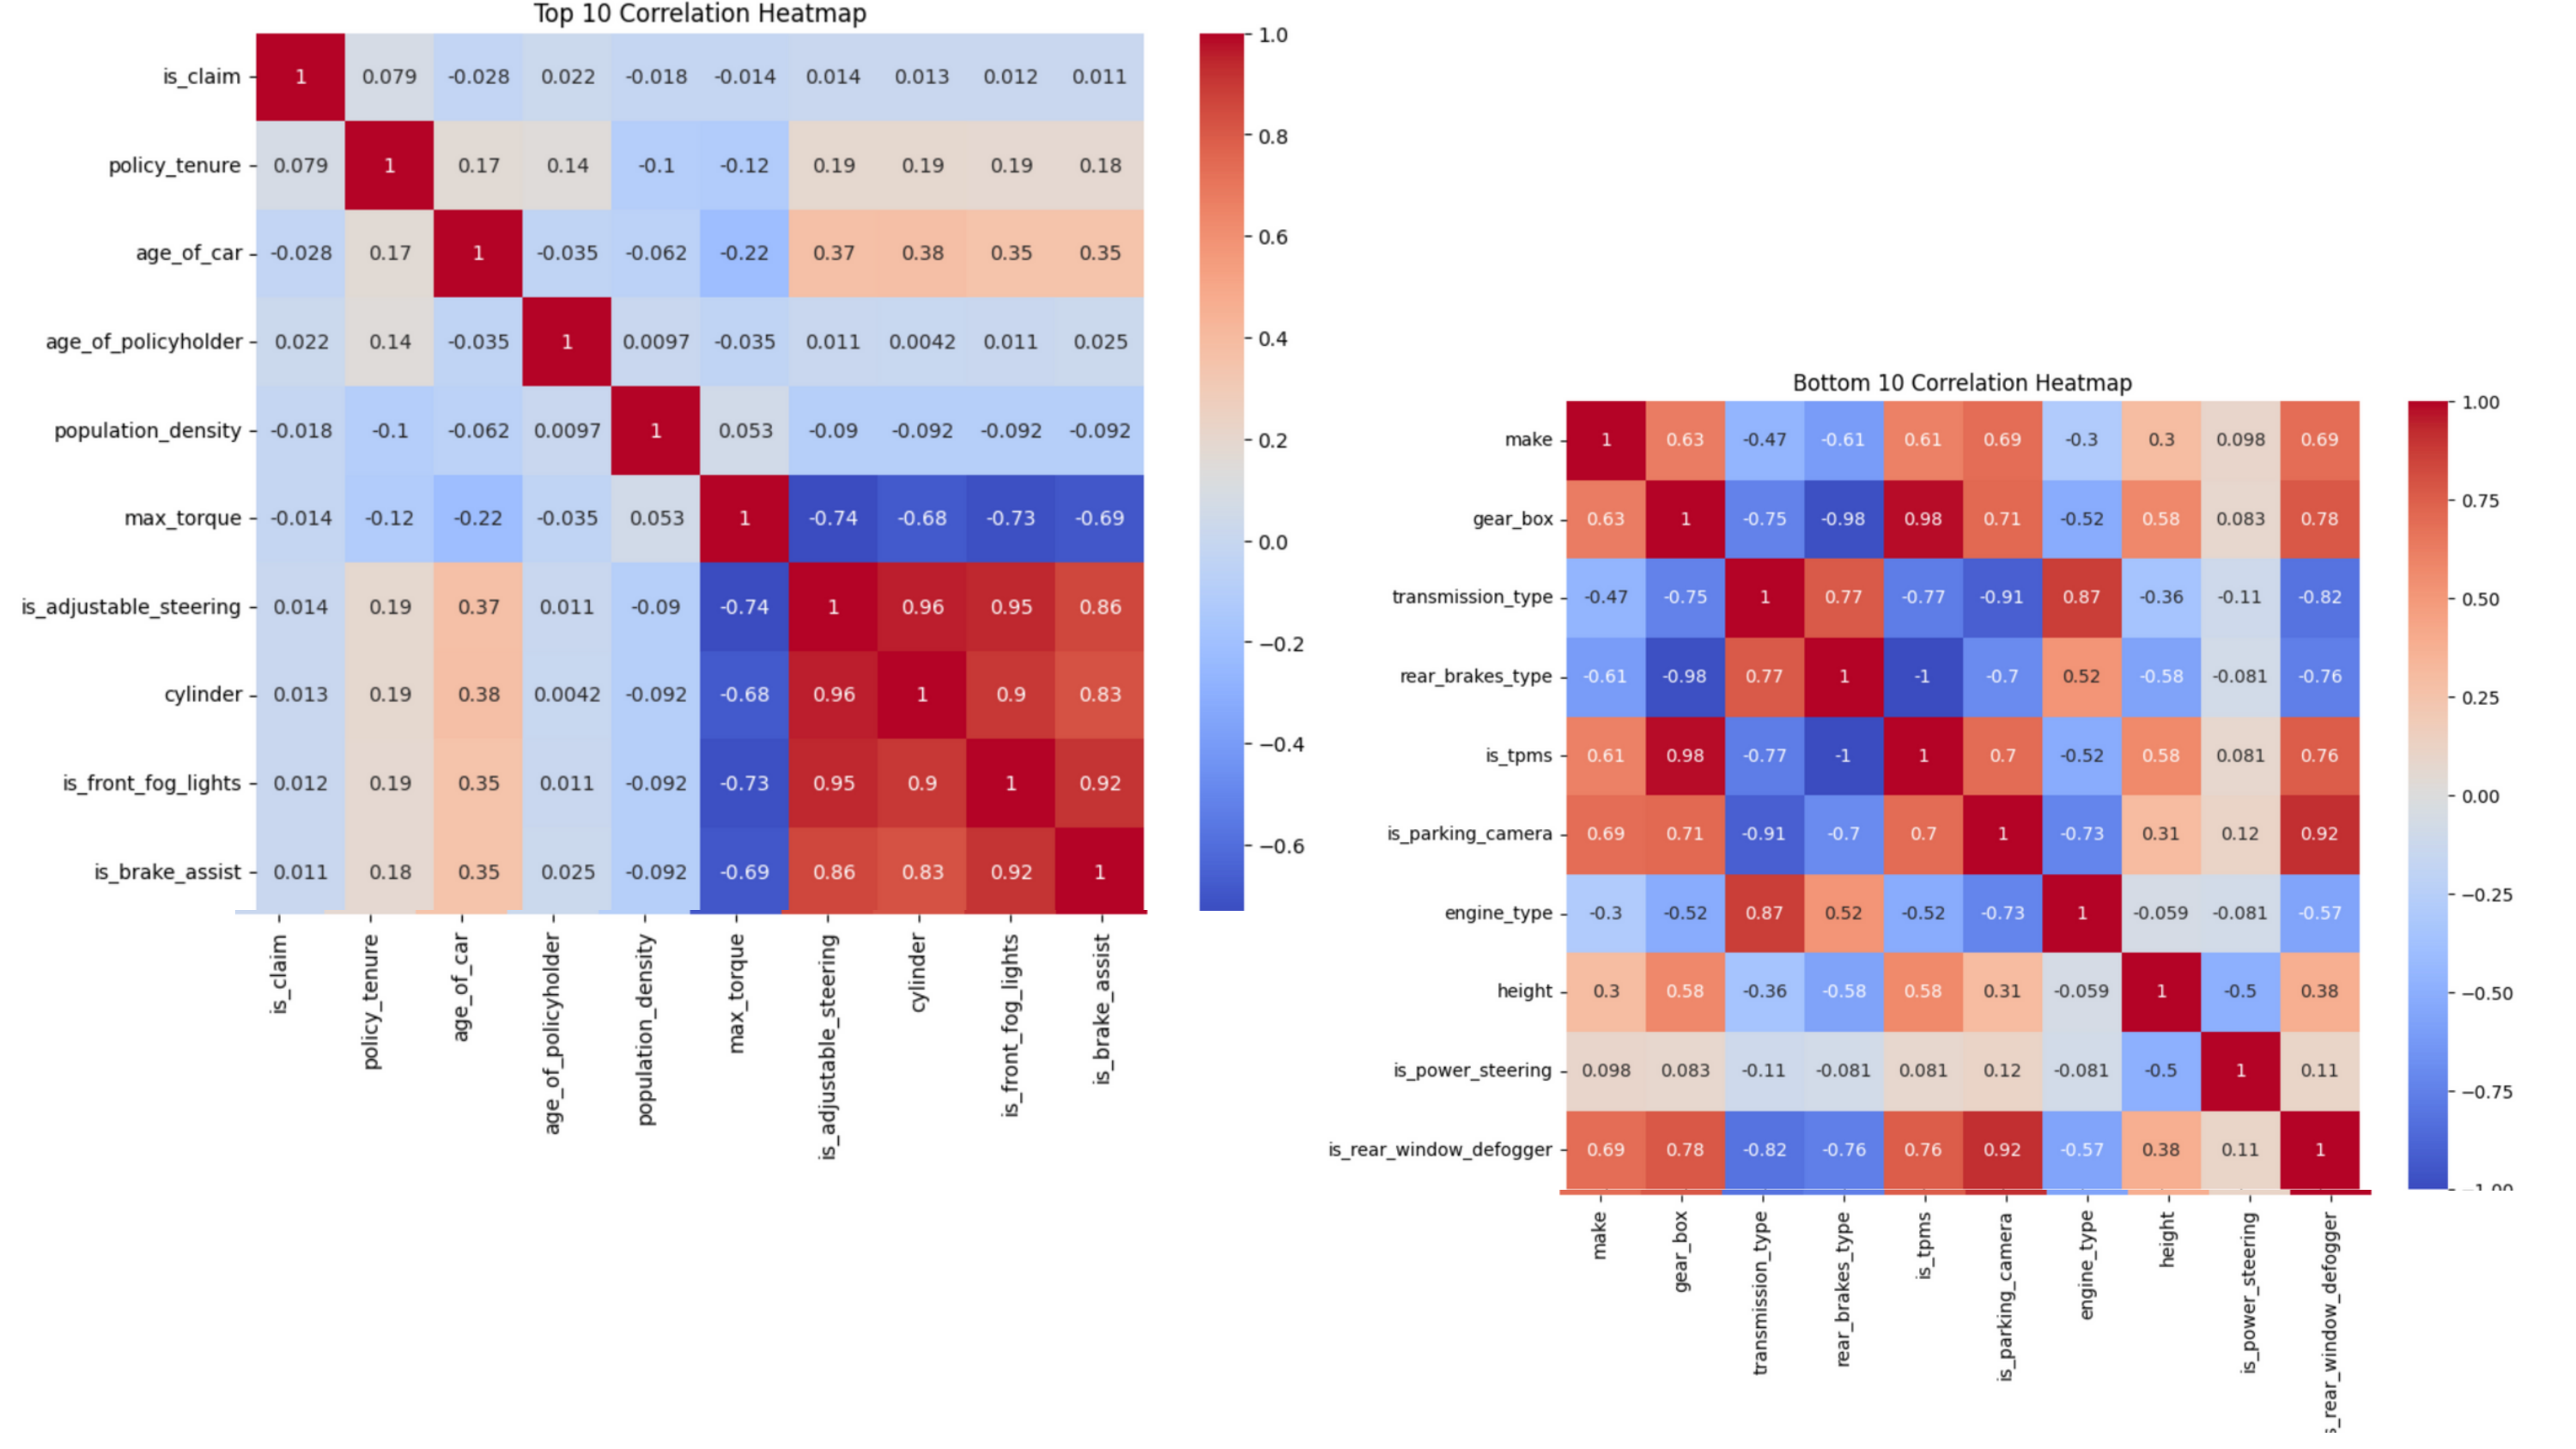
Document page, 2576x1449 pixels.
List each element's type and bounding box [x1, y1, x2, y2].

text_box [0, 0, 1313, 911]
text_box [1558, 1190, 2379, 1433]
text_box [1312, 369, 2576, 1191]
text_box [234, 910, 1149, 1167]
